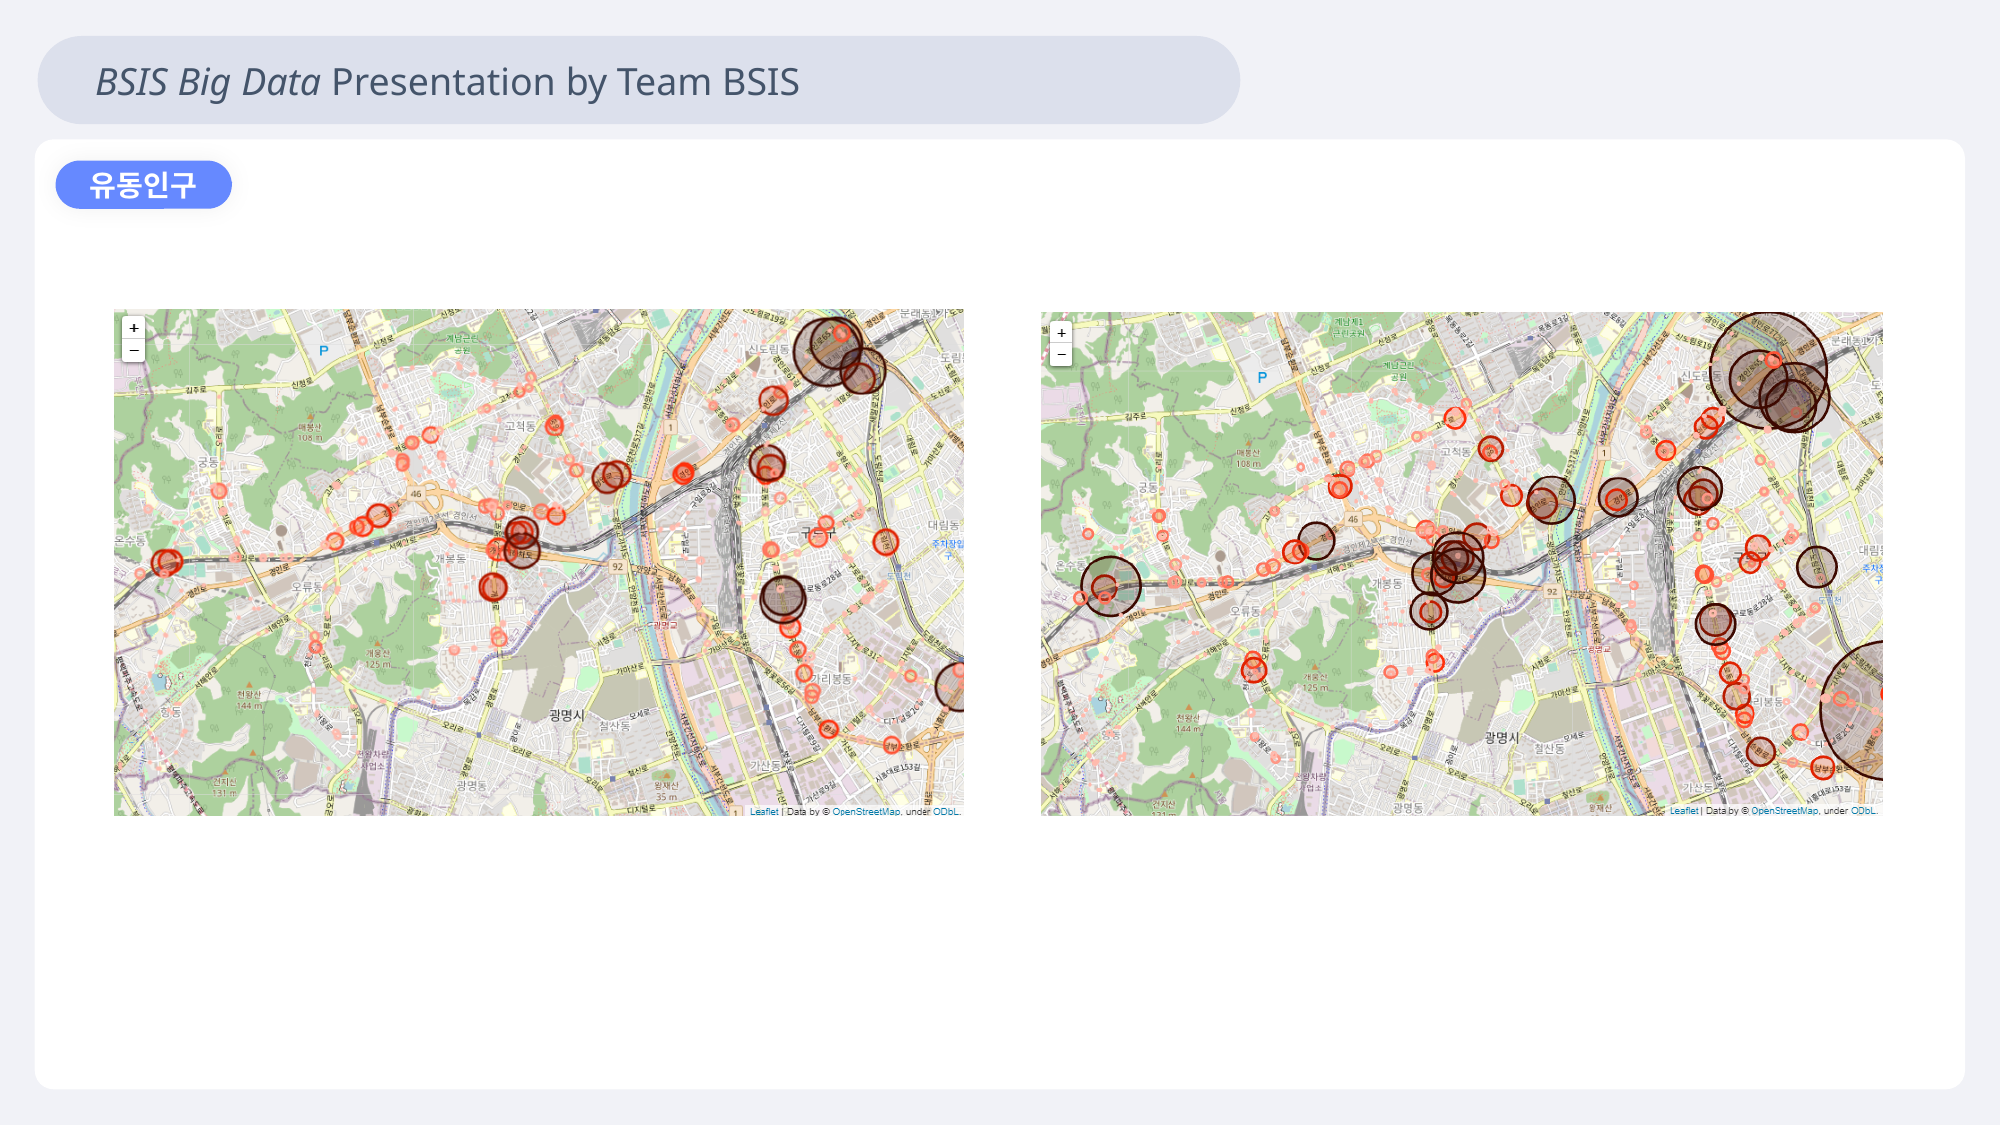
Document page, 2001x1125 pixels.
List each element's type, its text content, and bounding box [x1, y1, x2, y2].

picture [114, 309, 964, 816]
text_box 유동인구 [56, 161, 231, 208]
text_box [33, 138, 1967, 1091]
text_box BSIS Big Data Presentation by Team BSIS [36, 34, 1242, 126]
picture [1036, 309, 1886, 816]
